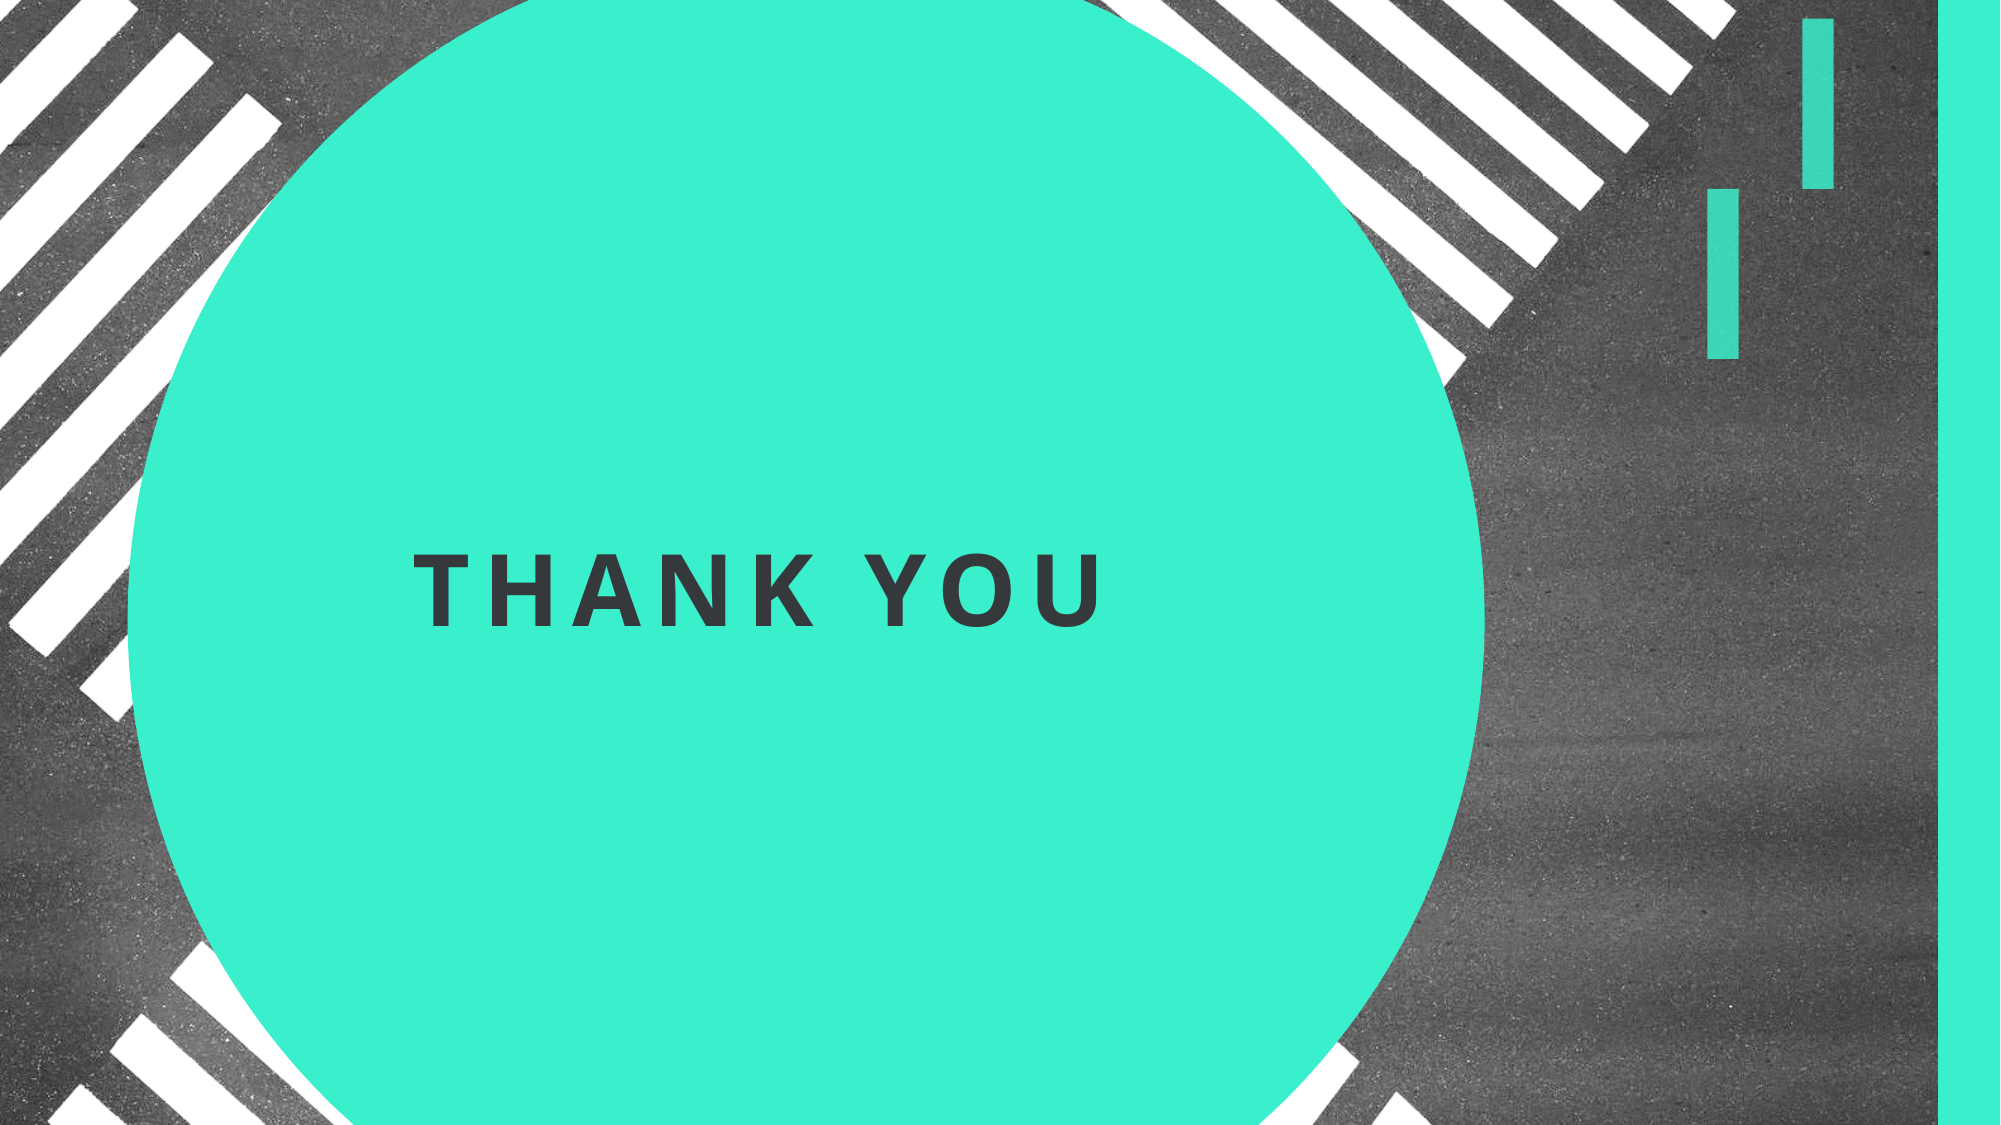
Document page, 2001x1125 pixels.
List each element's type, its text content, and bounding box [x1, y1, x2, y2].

picture [1086, 0, 1938, 1125]
title THANK YOU [412, 386, 1395, 648]
picture [0, 0, 526, 1125]
